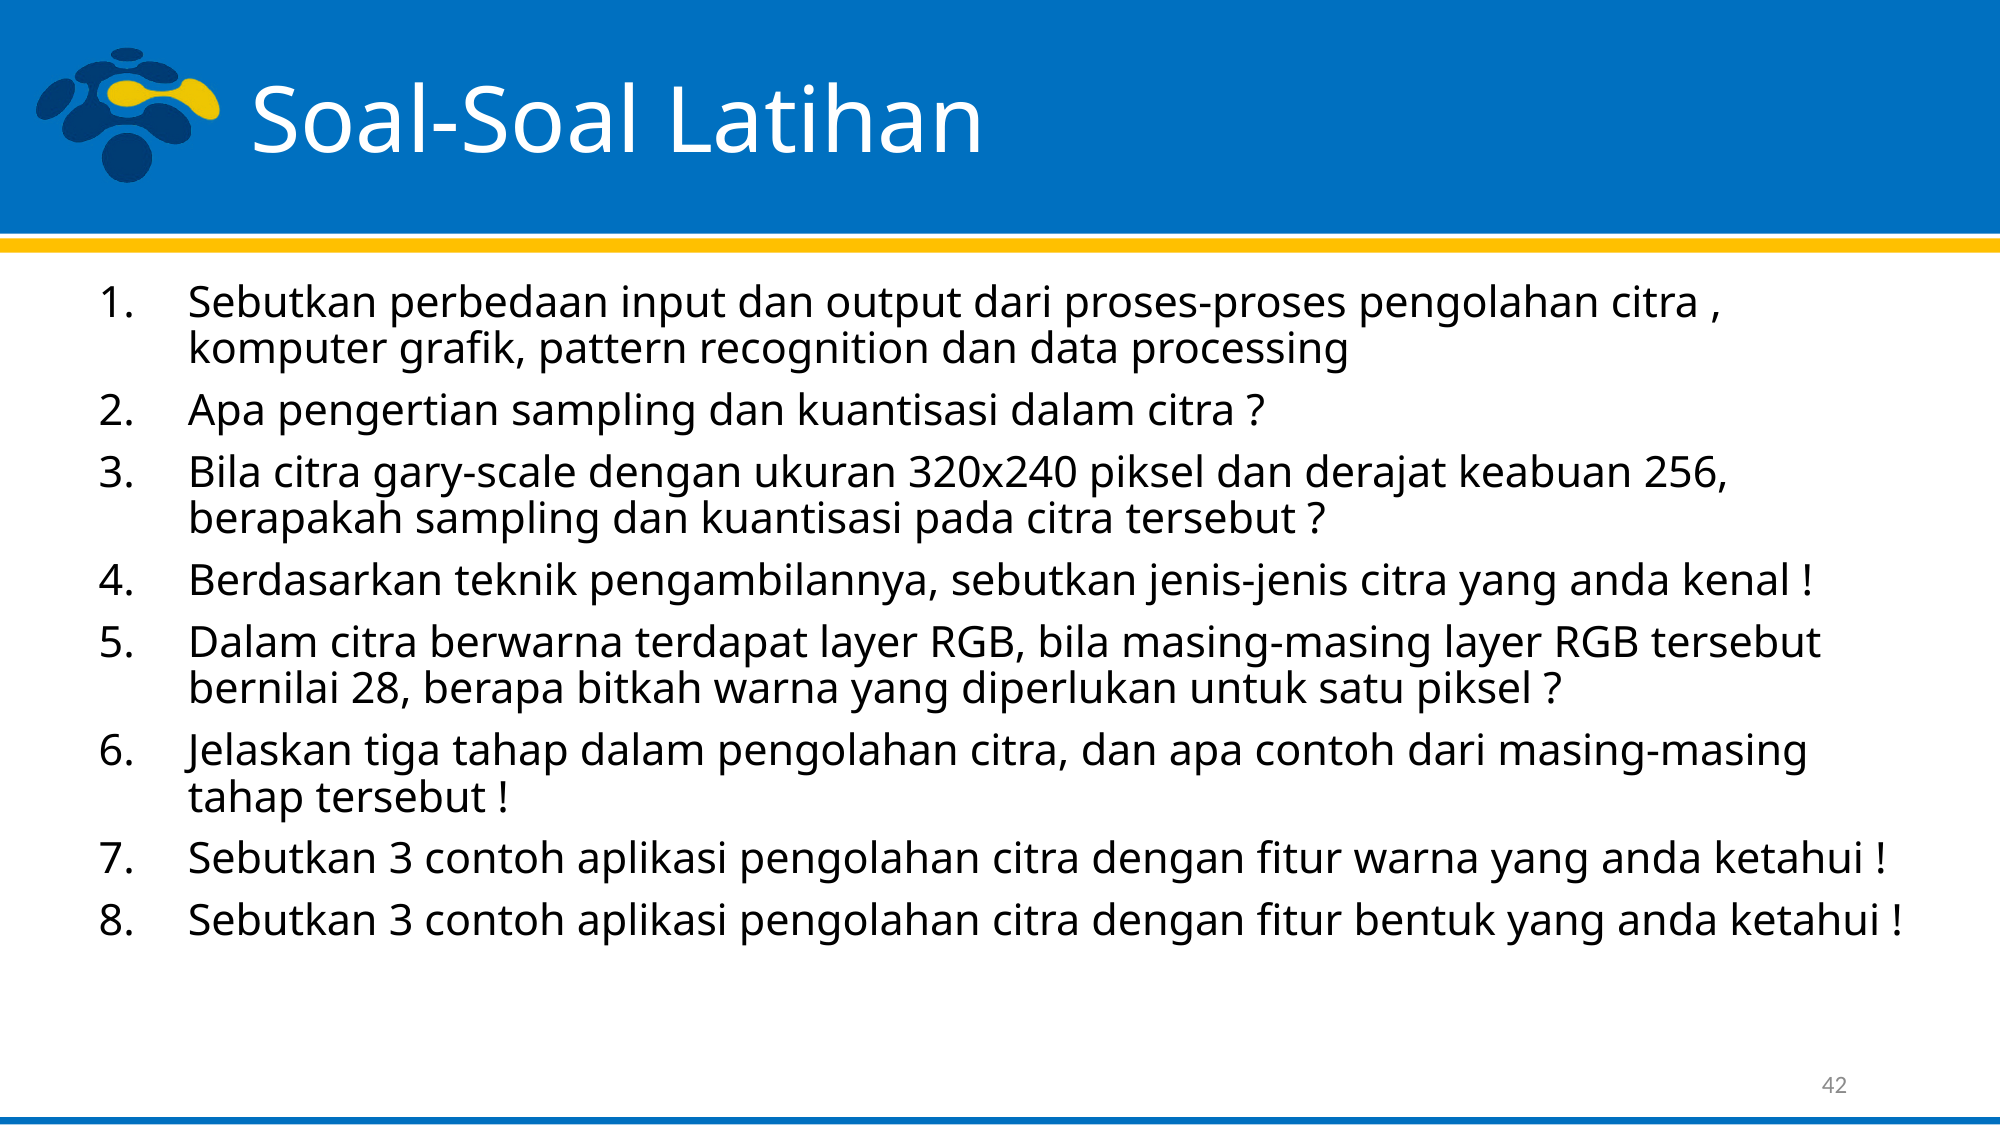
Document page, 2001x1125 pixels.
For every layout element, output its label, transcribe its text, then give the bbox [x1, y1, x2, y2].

list Sebutkan perbedaan input dan output dari proses-proses pengolahan citra , komputer grafik, pattern recognition dan data processing Apa pengertian sampling dan kuantisasi dalam citra ? Bila citra gary-scale dengan ukuran 320x240 piksel dan derajat keabuan 256, berapakah sampling dan kuantisasi pada citra tersebut ? Berdasarkan teknik pengambilannya, sebutkan jenis-jenis citra yang anda kenal ! Dalam citra berwarna terdapat layer RGB, bila masing-masing layer RGB tersebut bernilai 28, berapa bitkah warna yang diperlukan untuk satu piksel ? Jelaskan tiga tahap dalam pengolahan citra, dan apa contoh dari masing-masing tahap tersebut ! Sebutkan 3 contoh aplikasi pengolahan citra dengan fitur warna yang anda ketahui ! Sebutkan 3 contoh aplikasi pengolahan citra dengan fitur bentuk yang anda ketahui ! [83, 272, 1926, 987]
picture [32, 42, 222, 187]
slide_number 42 [1412, 1053, 1863, 1114]
title Soal-Soal Latihan [235, 26, 1926, 219]
